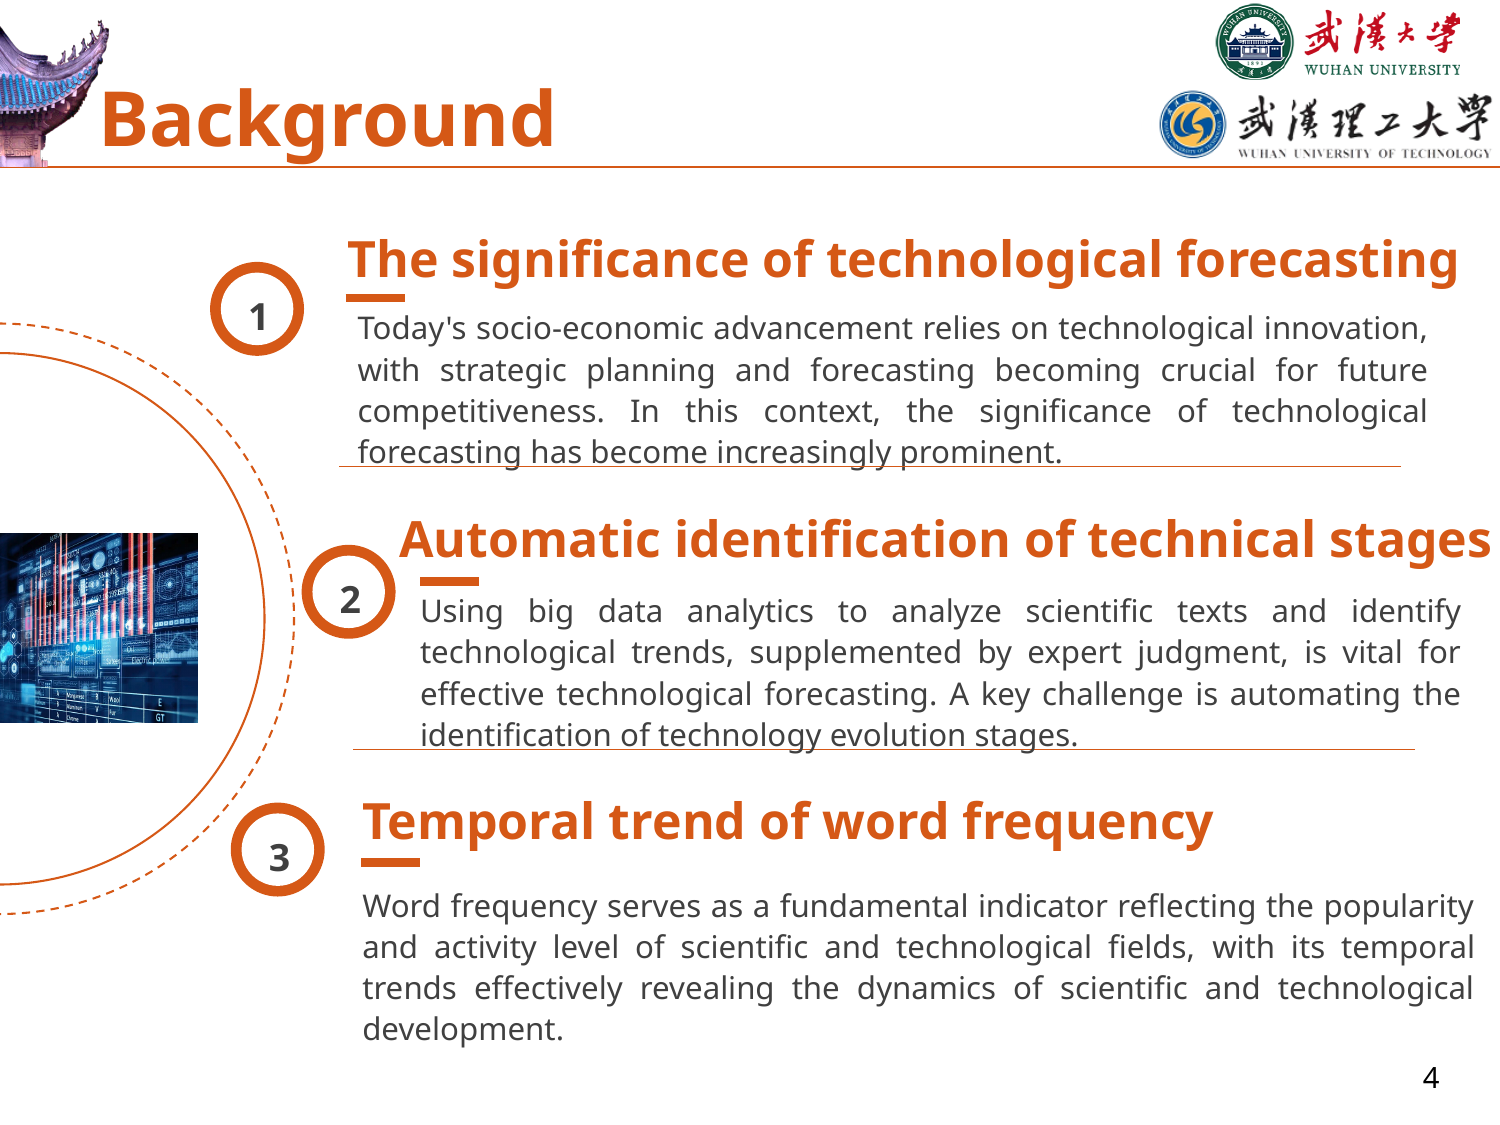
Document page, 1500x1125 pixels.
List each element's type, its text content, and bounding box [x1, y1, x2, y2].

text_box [301, 544, 396, 639]
text_box Temporal trend of word frequency [362, 782, 1425, 844]
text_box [230, 802, 325, 897]
text_box [338, 502, 1402, 695]
text_box Using big data analytics to analyze scientific texts and identify technological trends, supplemented by expert judgment, is vital for effective technological forecasting. A key challenge is automating the identification of technology evolution stages. [419, 582, 1474, 772]
text_box 4 [1408, 1051, 1455, 1102]
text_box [0, 323, 295, 915]
list Today's socio-economic advancement relies on technological innovation, with strategic planning and forecasting becoming crucial for future competitiveness. In this context, the significance of technological forecasting has become increasingly prominent. [342, 297, 1445, 461]
text_box [1026, 5, 1500, 160]
text_box The significance of technological forecasting [347, 221, 1500, 283]
picture [0, 9, 118, 167]
text_box Word frequency serves as a fundamental indicator reflecting the popularity and activity level of scientific and technological fields, with its temporal trends effectively revealing the dynamics of scientific and technological development. [362, 876, 1487, 1089]
text_box Automatic identification of technical stages [399, 501, 1500, 563]
picture [1154, 86, 1499, 164]
picture [0, 533, 198, 723]
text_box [210, 261, 304, 356]
picture [1215, 2, 1460, 80]
title Background [98, 64, 1203, 174]
